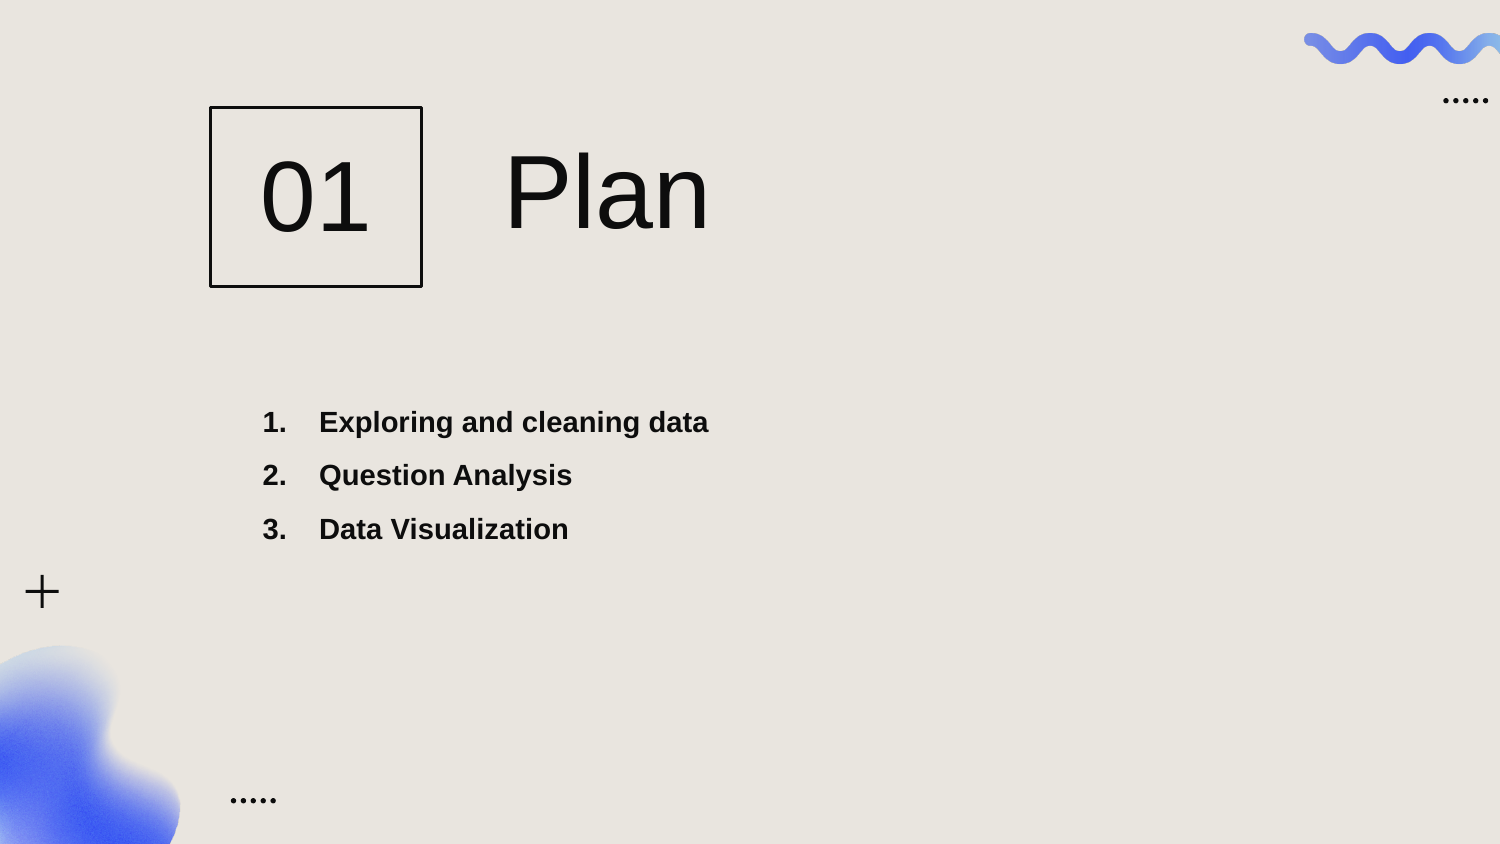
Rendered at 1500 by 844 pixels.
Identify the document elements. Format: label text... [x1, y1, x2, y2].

text_box 01 [210, 107, 422, 287]
text_box Plan [488, 119, 908, 287]
text_box Exploring and cleaning data Question Analysis Data Visualization [210, 345, 1350, 661]
